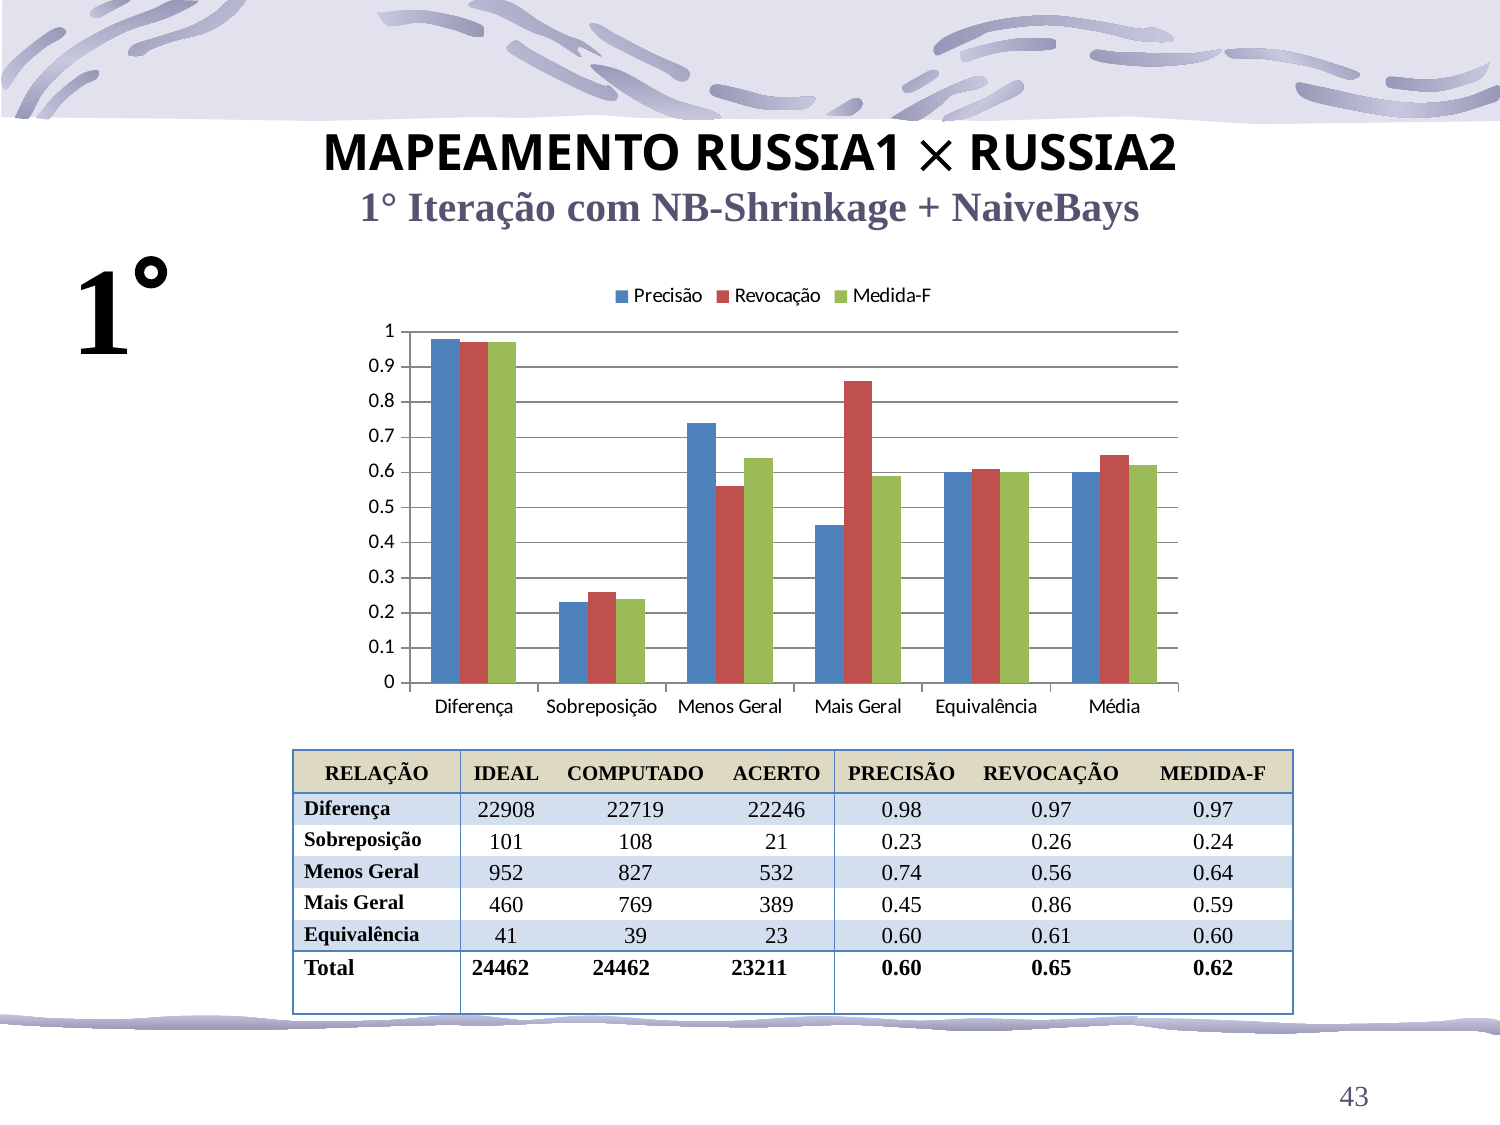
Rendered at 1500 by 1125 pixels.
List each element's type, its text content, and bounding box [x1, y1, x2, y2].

table_cell 24462 [461, 952, 552, 1013]
table_header IDEAL [461, 751, 552, 792]
table_cell 39 [552, 920, 719, 950]
table_cell 460 [461, 888, 552, 920]
table_cell 0.26 [969, 825, 1134, 856]
table_cell 22908 [461, 794, 552, 825]
table_cell 952 [461, 856, 552, 888]
table_cell 0.74 [835, 856, 969, 888]
table_cell 23211 [719, 952, 834, 1013]
table_cell 0.56 [969, 856, 1134, 888]
table_header REVOCAÇÃO [969, 751, 1134, 792]
table_cell 0.45 [835, 888, 969, 920]
table_cell 0.86 [969, 888, 1134, 920]
table_cell 0.61 [969, 920, 1134, 950]
table_header RELAÇÃO [294, 751, 460, 792]
table_cell 101 [461, 825, 552, 856]
table_cell 22719 [552, 794, 719, 825]
table_cell 827 [552, 856, 719, 888]
table_cell 0.97 [1134, 794, 1292, 825]
table_cell 0.60 [1134, 920, 1292, 950]
table_cell 0.60 [835, 920, 969, 950]
table_cell 0.24 [1134, 825, 1292, 856]
table_cell 532 [719, 856, 834, 888]
text_box MAPEAMENTO RUSSIA1  RUSSIA2 1° Iteração com NB-Shrinkage + NaiveBays [0, 112, 1500, 288]
table_cell Sobreposição [294, 825, 460, 856]
table_cell 0.62 [1134, 952, 1292, 1013]
table_cell 769 [552, 888, 719, 920]
table_cell 24462 [552, 952, 719, 1013]
table_cell 0.97 [969, 794, 1134, 825]
table_cell Diferença [294, 794, 460, 825]
table_cell 0.98 [835, 794, 969, 825]
table_cell 0.60 [835, 952, 969, 1013]
table_header PRECISÃO [835, 751, 969, 792]
chart [351, 269, 1196, 728]
text_box 1 [56, 222, 182, 388]
table_cell 0.64 [1134, 856, 1292, 888]
slide_number 43 [1071, 1044, 1385, 1120]
table_cell 41 [461, 920, 552, 950]
table_cell Equivalência [294, 920, 460, 950]
table_cell 108 [552, 825, 719, 856]
table_header MEDIDA-F [1134, 751, 1292, 792]
table_cell 22246 [719, 794, 834, 825]
table_cell Menos Geral [294, 856, 460, 888]
table_header COMPUTADO [552, 751, 719, 792]
table_cell 389 [719, 888, 834, 920]
table_cell 0.23 [835, 825, 969, 856]
table_header ACERTO [719, 751, 834, 792]
table_cell 0.65 [969, 952, 1134, 1013]
table_cell Mais Geral [294, 888, 460, 920]
table_cell 0.59 [1134, 888, 1292, 920]
table_cell Total [294, 952, 460, 1013]
table_cell 21 [719, 825, 834, 856]
table_cell 23 [719, 920, 834, 950]
